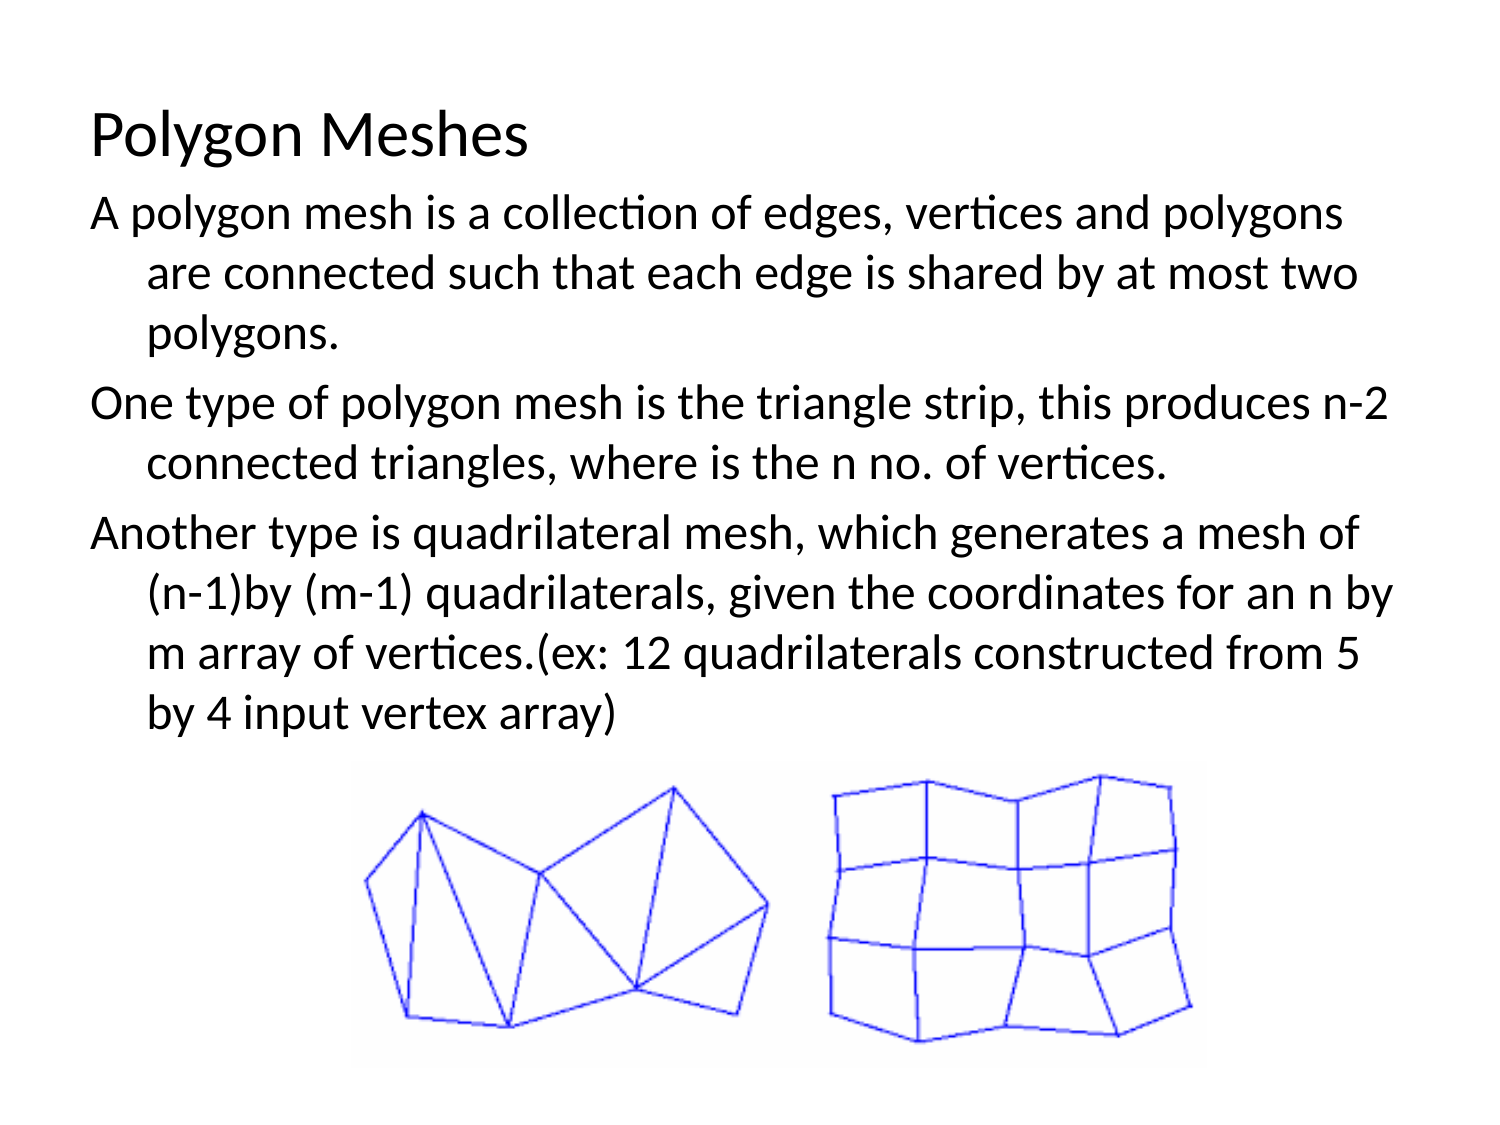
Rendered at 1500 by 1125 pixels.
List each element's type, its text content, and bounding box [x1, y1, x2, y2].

list Polygon Meshes A polygon mesh is a collection of edges, vertices and polygons are connected such that each edge is shared by at most two polygons. One type of polygon mesh is the triangle strip, this produces n-2 connected triangles, where is the n no. of vertices. Another type is quadrilateral mesh, which generates a mesh of (n-1)by (m-1) quadrilaterals, given the coordinates for an n by m array of vertices.(ex: 12 quadrilaterals constructed from 5 by 4 input vertex array) [75, 82, 1425, 1005]
picture [351, 761, 1208, 1068]
